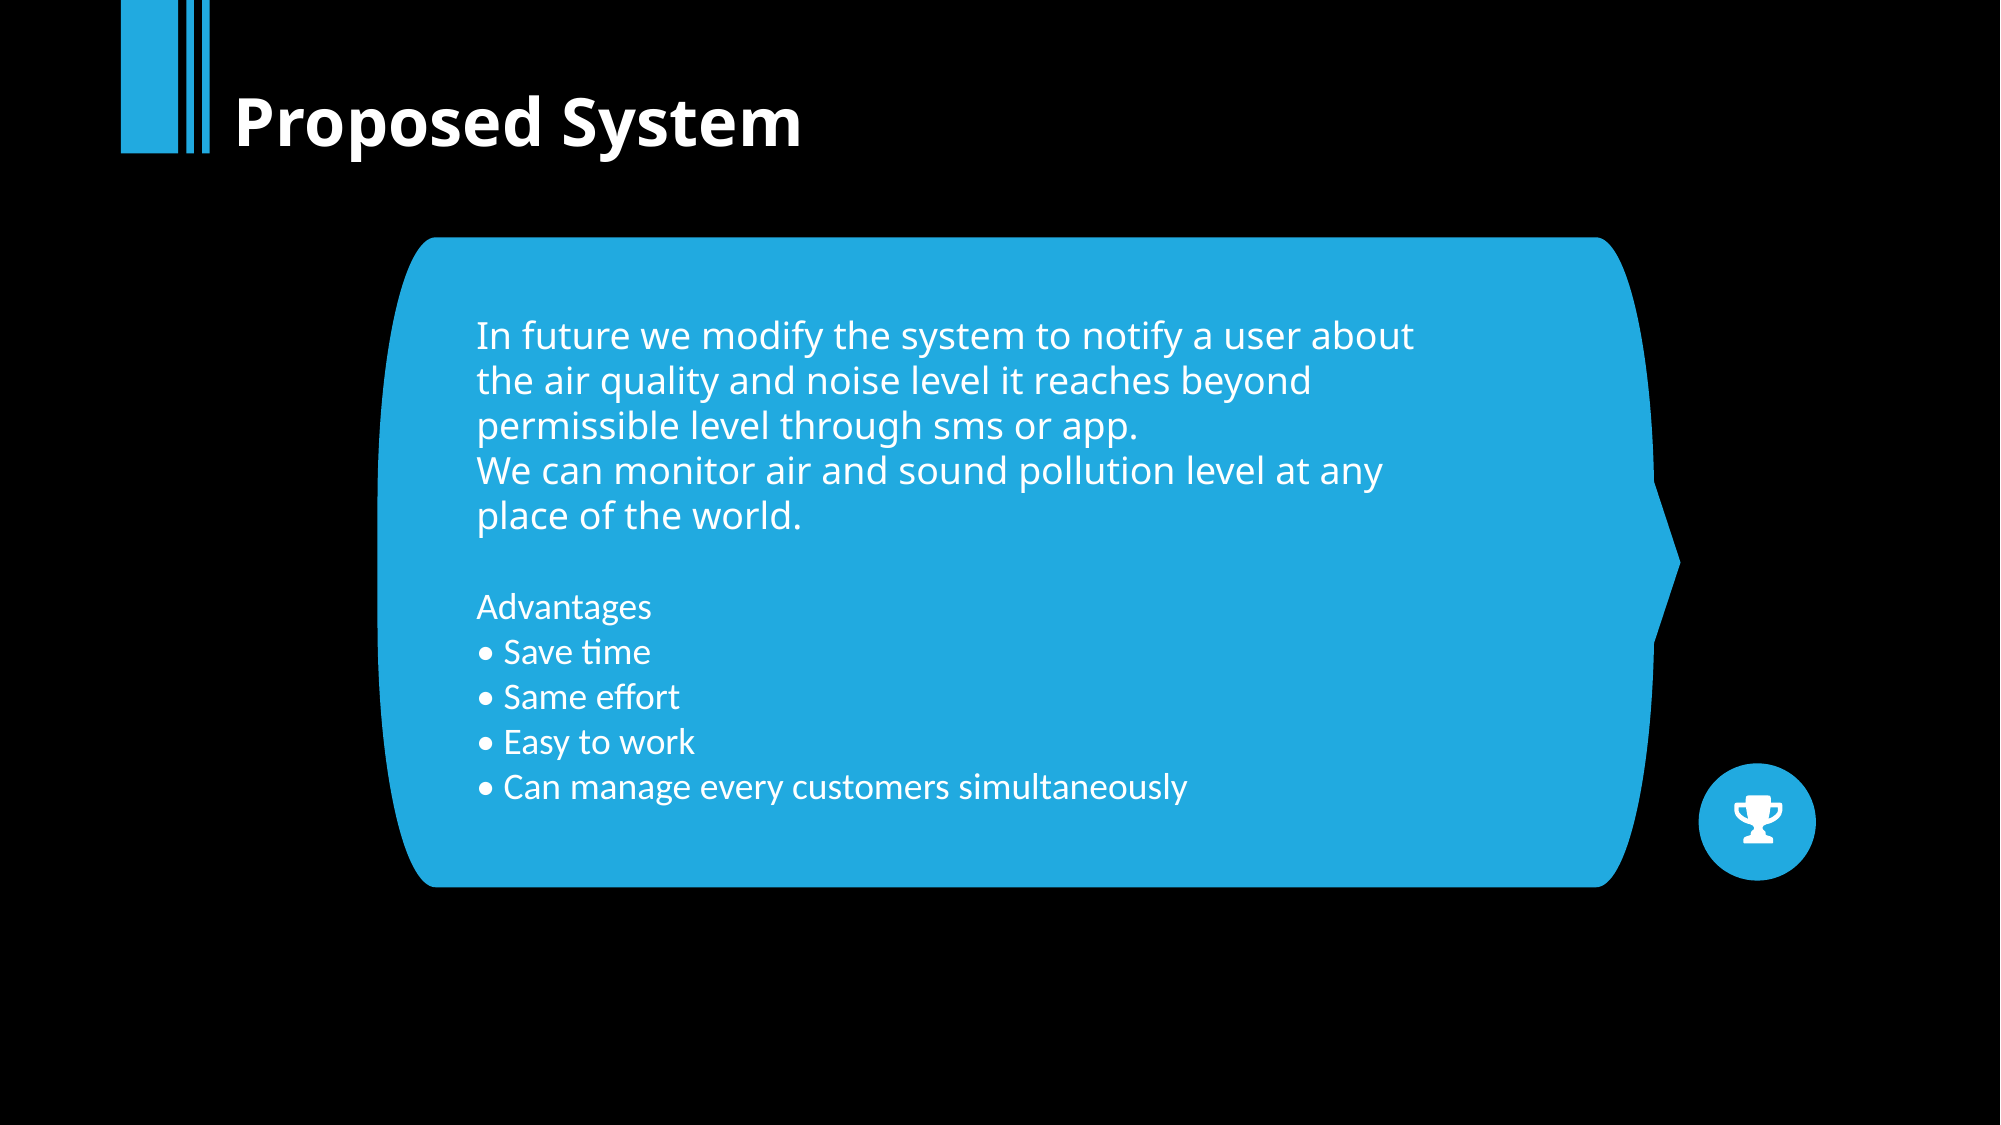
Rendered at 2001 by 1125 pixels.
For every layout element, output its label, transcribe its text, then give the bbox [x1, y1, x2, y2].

text_box [120, 0, 179, 154]
text_box Proposed System [233, 63, 830, 160]
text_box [377, 237, 1817, 888]
text_box [185, 0, 195, 154]
text_box [201, 0, 211, 154]
